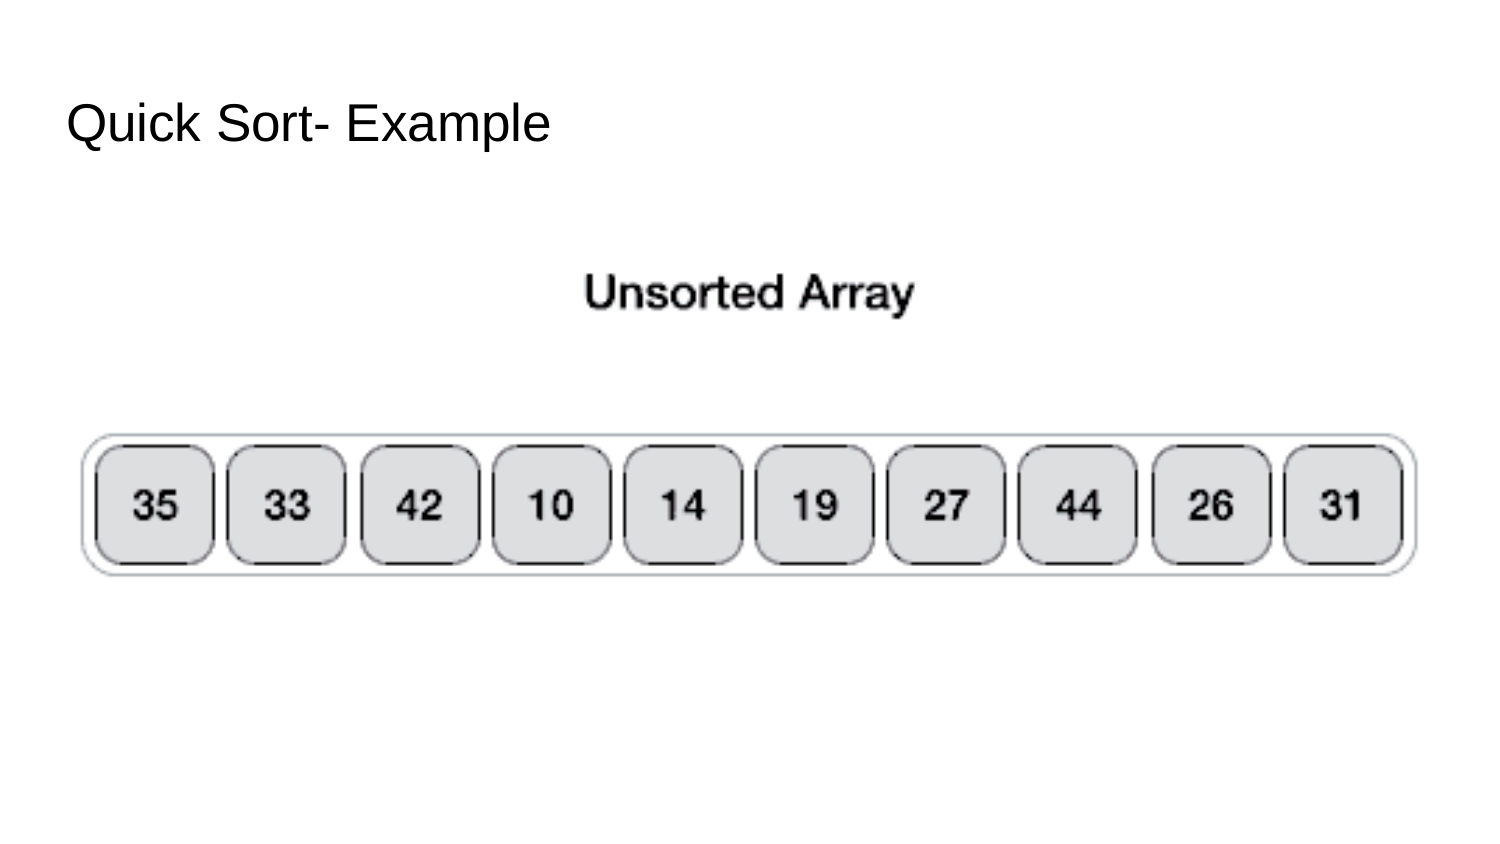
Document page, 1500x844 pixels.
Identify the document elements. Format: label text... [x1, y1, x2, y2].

title Quick Sort- Example [51, 72, 1449, 167]
picture [50, 188, 1450, 749]
